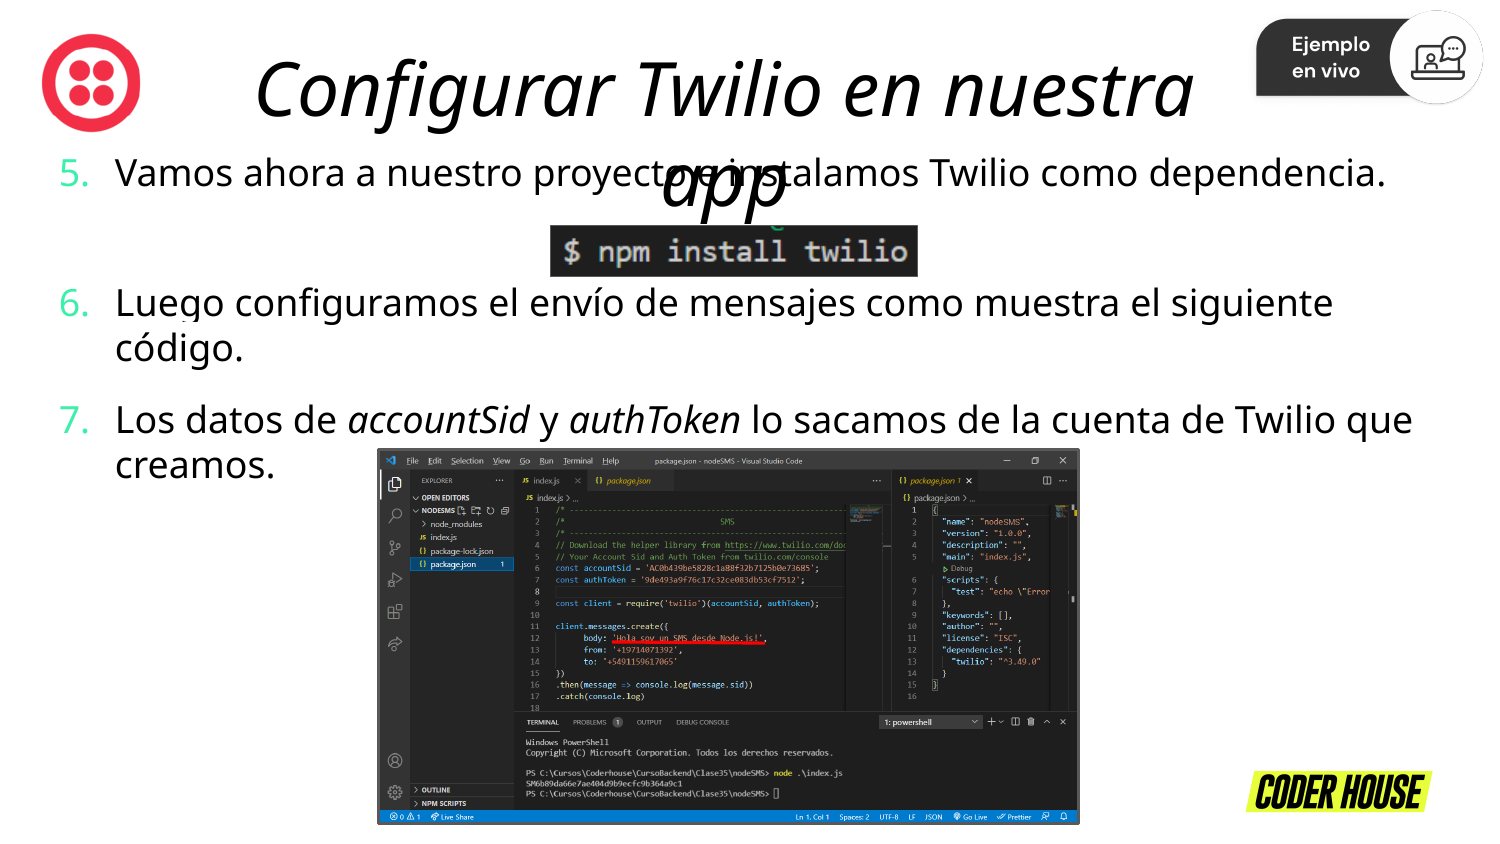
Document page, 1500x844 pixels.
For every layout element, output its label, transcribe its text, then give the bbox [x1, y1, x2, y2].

picture [36, 27, 149, 141]
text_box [380, 450, 1078, 823]
text_box Configurar Twilio en nuestra app [168, 26, 1282, 152]
picture [1241, 764, 1437, 819]
picture [1235, 4, 1500, 110]
text_box Vamos ahora a nuestro proyecto e instalamos Twilio como dependencia. [25, 126, 1459, 239]
text_box Luego configuramos el envío de mensajes como muestra el siguiente código. Los datos de accountSid y authToken lo sacamos de la cuenta de Twilio que creamos. [25, 264, 1459, 377]
picture [551, 225, 918, 277]
